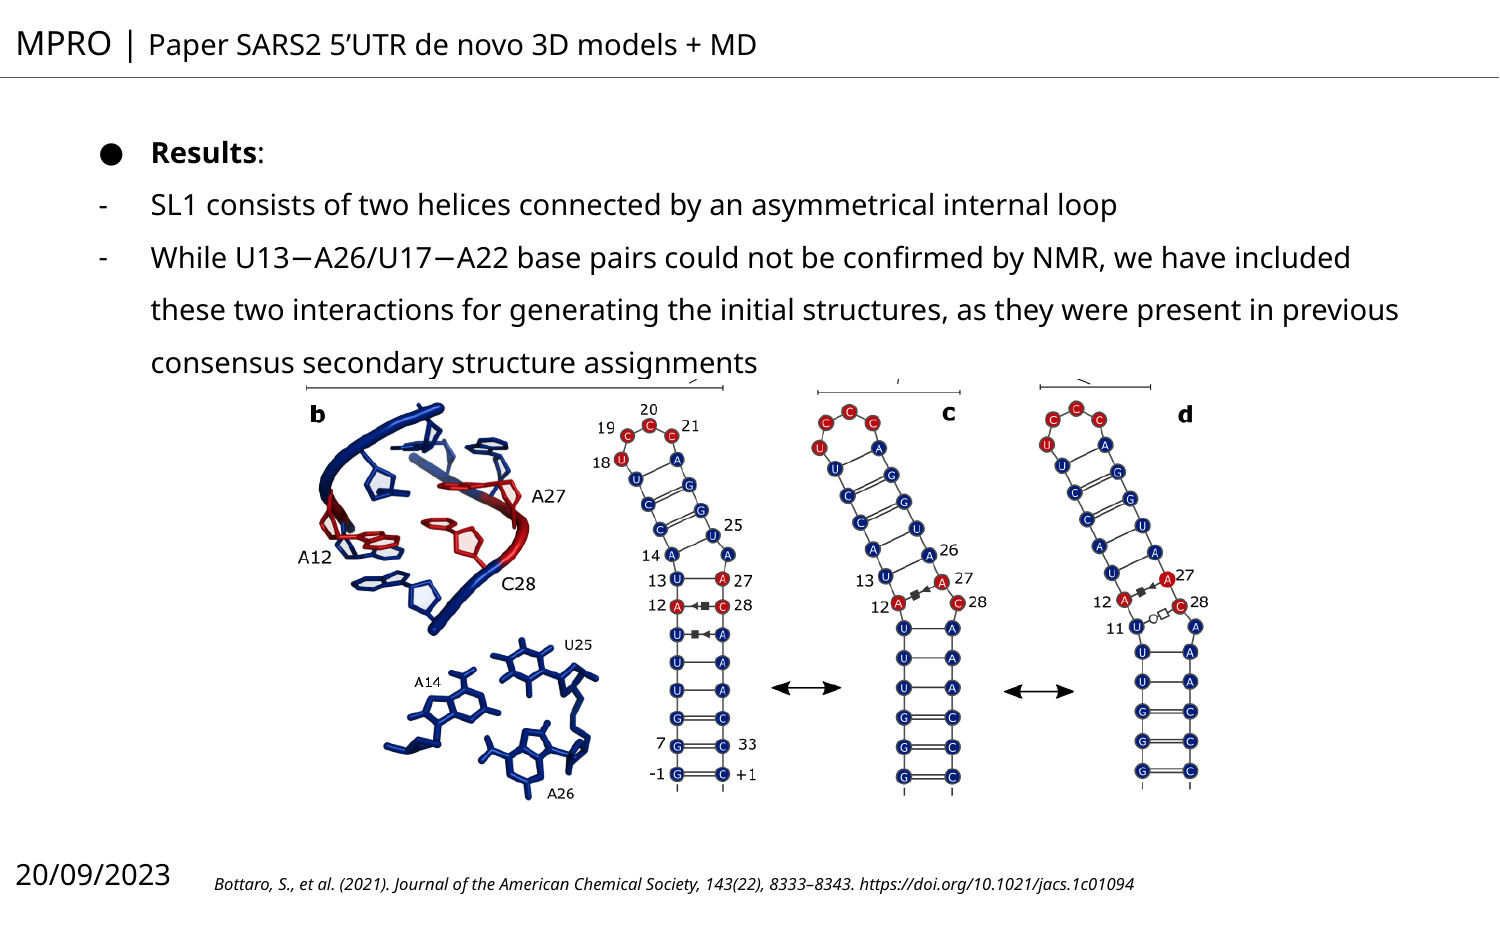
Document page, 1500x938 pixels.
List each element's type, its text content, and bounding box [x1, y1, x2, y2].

text_box MPRO | Paper SARS2 5’UTR de novo 3D models + MD [0, 7, 1459, 77]
text_box Bottaro, S., et al. (2021). Journal of the American Chemical Society, 143(22), 8333–8343. https://doi.org/10.1021/jacs.1c01094 [199, 848, 1219, 909]
picture [279, 379, 1282, 824]
text_box Results: SL1 consists of two helices connected by an asymmetrical internal loop While U13−A26/U17−A22 base pairs could not be conﬁrmed by NMR, we have included these two interactions for generating the initial structures, as they were present in previous consensus secondary structure assignments [60, 101, 1439, 394]
text_box 20/09/2023 [0, 841, 217, 907]
